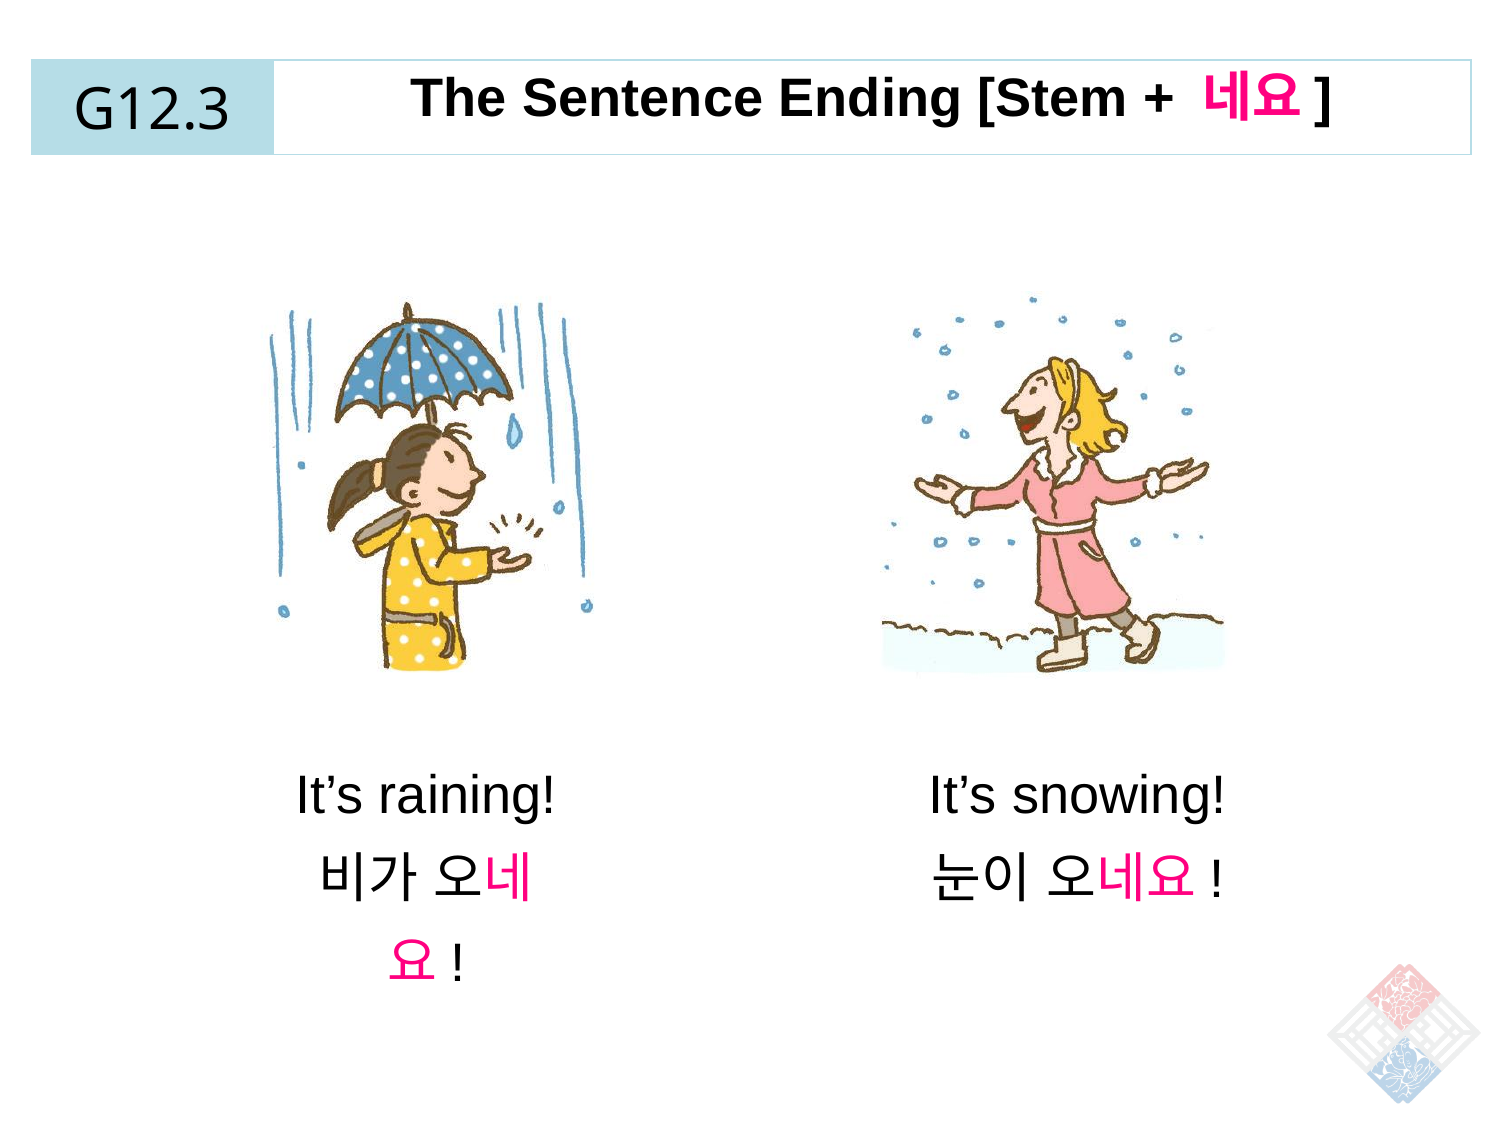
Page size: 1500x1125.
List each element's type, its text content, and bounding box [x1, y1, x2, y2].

picture [202, 281, 666, 680]
text_box It’s raining! 비가 오네요! [277, 731, 576, 1001]
table_header G12.3 [32, 61, 272, 154]
picture [837, 290, 1288, 680]
text_box It’s snowing! 눈이 오네요! [912, 731, 1243, 916]
table_header The Sentence Ending [Stem + 네요] [274, 61, 1470, 154]
